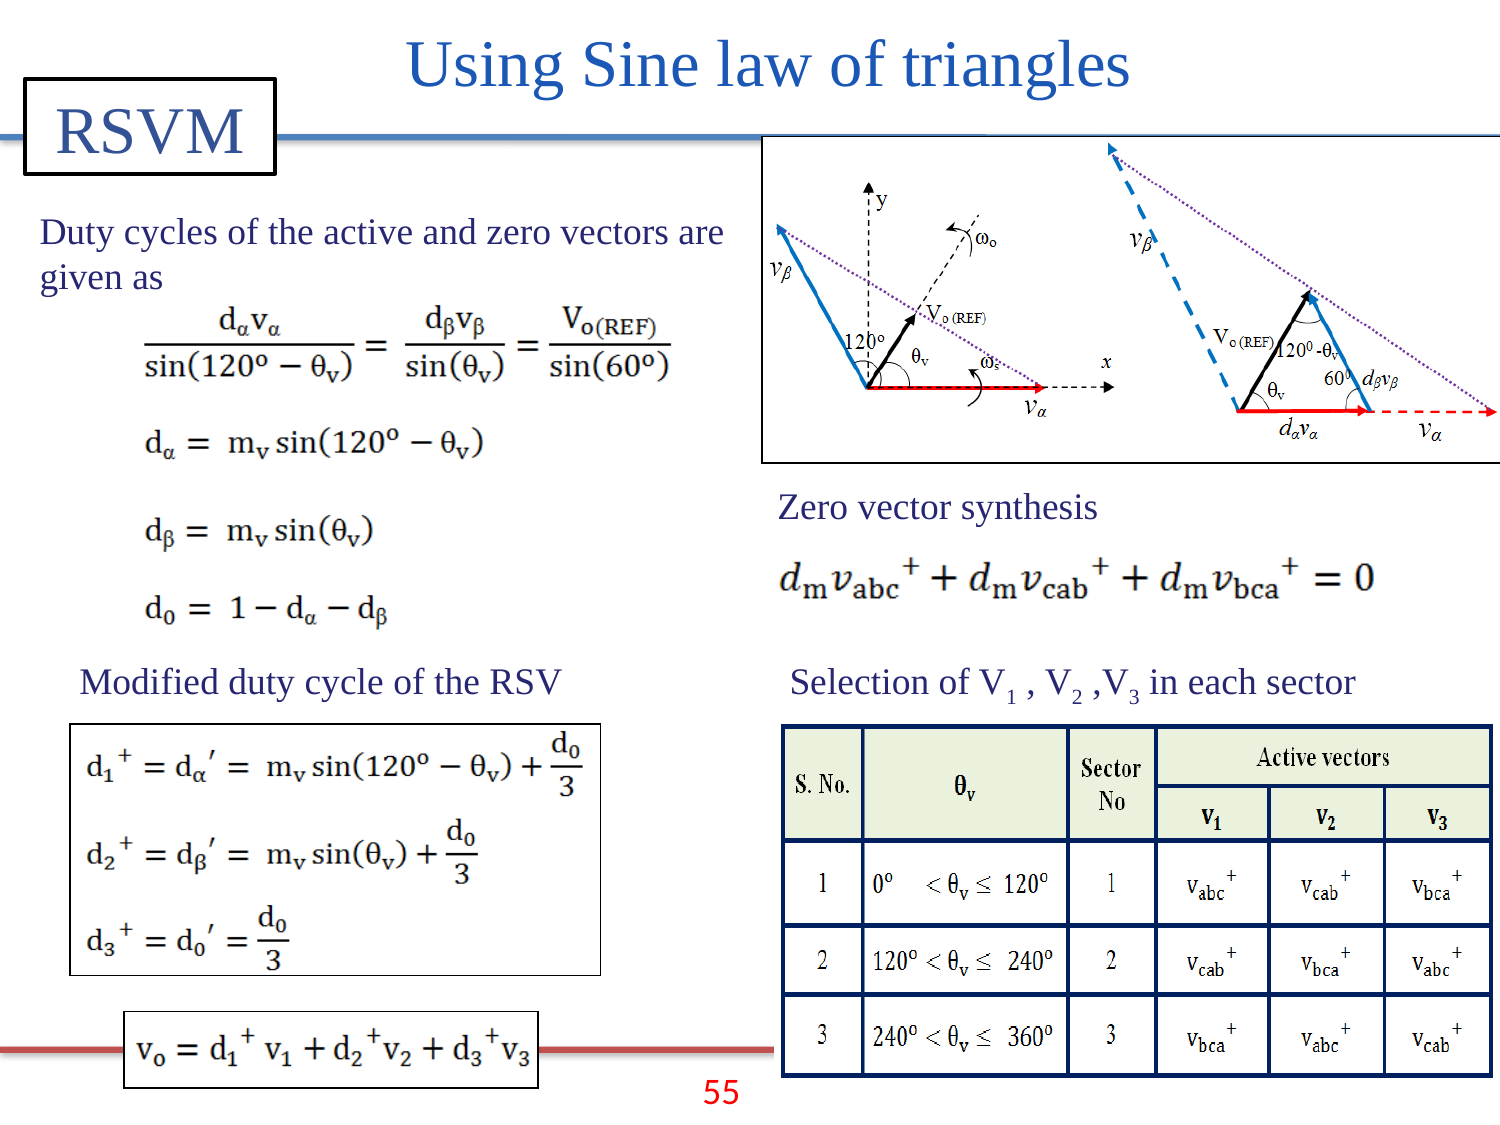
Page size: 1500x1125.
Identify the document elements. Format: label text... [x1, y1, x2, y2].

text_box Selection of V1 , V2 ,V3 in each sector [774, 649, 1450, 711]
picture [762, 137, 1500, 463]
picture [774, 712, 1500, 1088]
picture [774, 537, 1388, 624]
text_box Using Sine law of triangles [390, 12, 1149, 108]
text_box Zero vector synthesis [762, 474, 1175, 535]
text_box RSVM [23, 147, 277, 176]
text_box RSVM [23, 77, 277, 135]
picture [124, 1012, 538, 1088]
picture [70, 724, 601, 976]
text_box Modified duty cycle of the RSV [64, 649, 640, 710]
picture [112, 262, 688, 651]
text_box Duty cycles of the active and zero vectors are given as [24, 199, 757, 305]
text_box 55 [687, 1059, 775, 1120]
